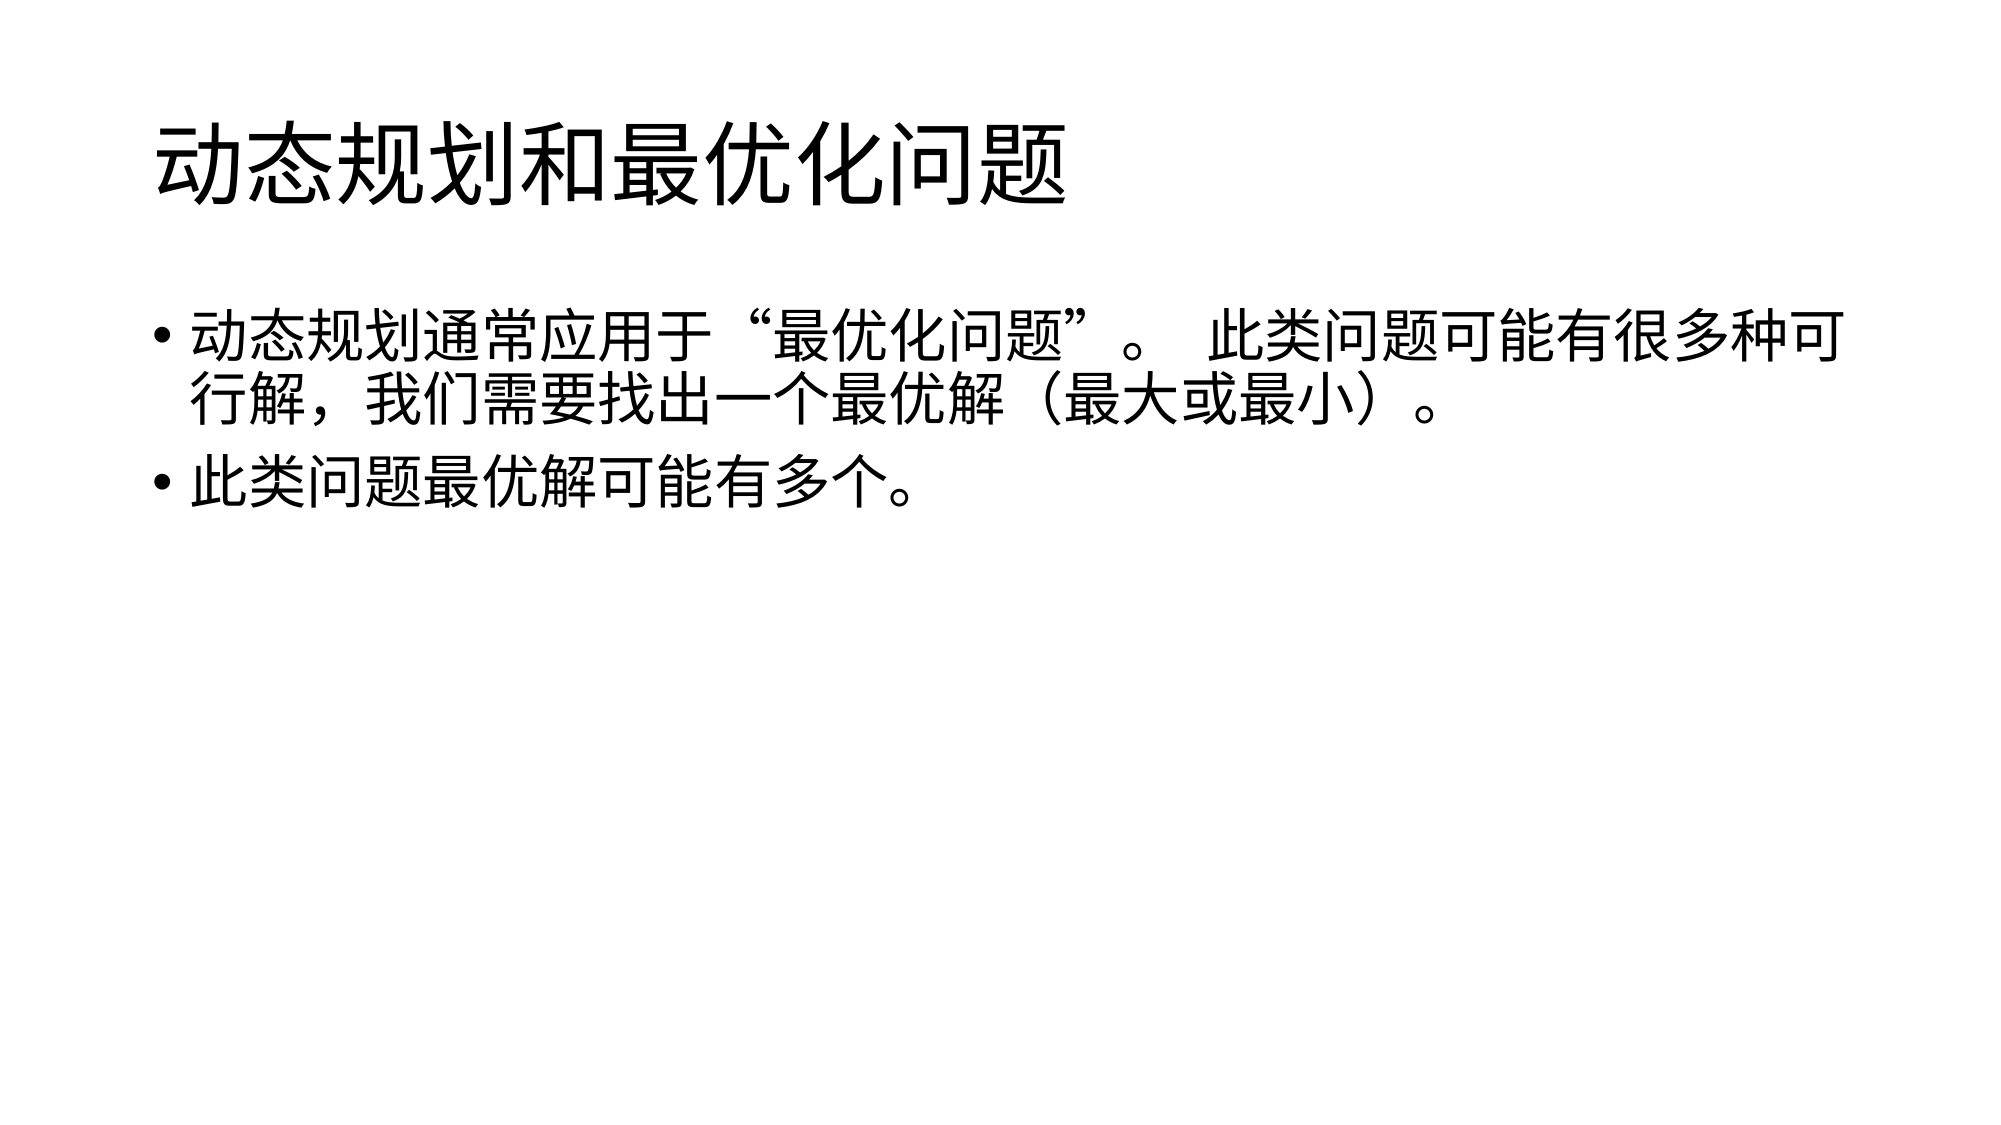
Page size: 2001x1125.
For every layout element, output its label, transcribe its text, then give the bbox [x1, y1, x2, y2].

title 动态规划和最优化问题 [137, 59, 1863, 278]
list 动态规划通常应用于“最优化问题”。 此类问题可能有很多种可行解，我们需要找出一个最优解（最大或最小）。 此类问题最优解可能有多个。 [137, 299, 1863, 1014]
